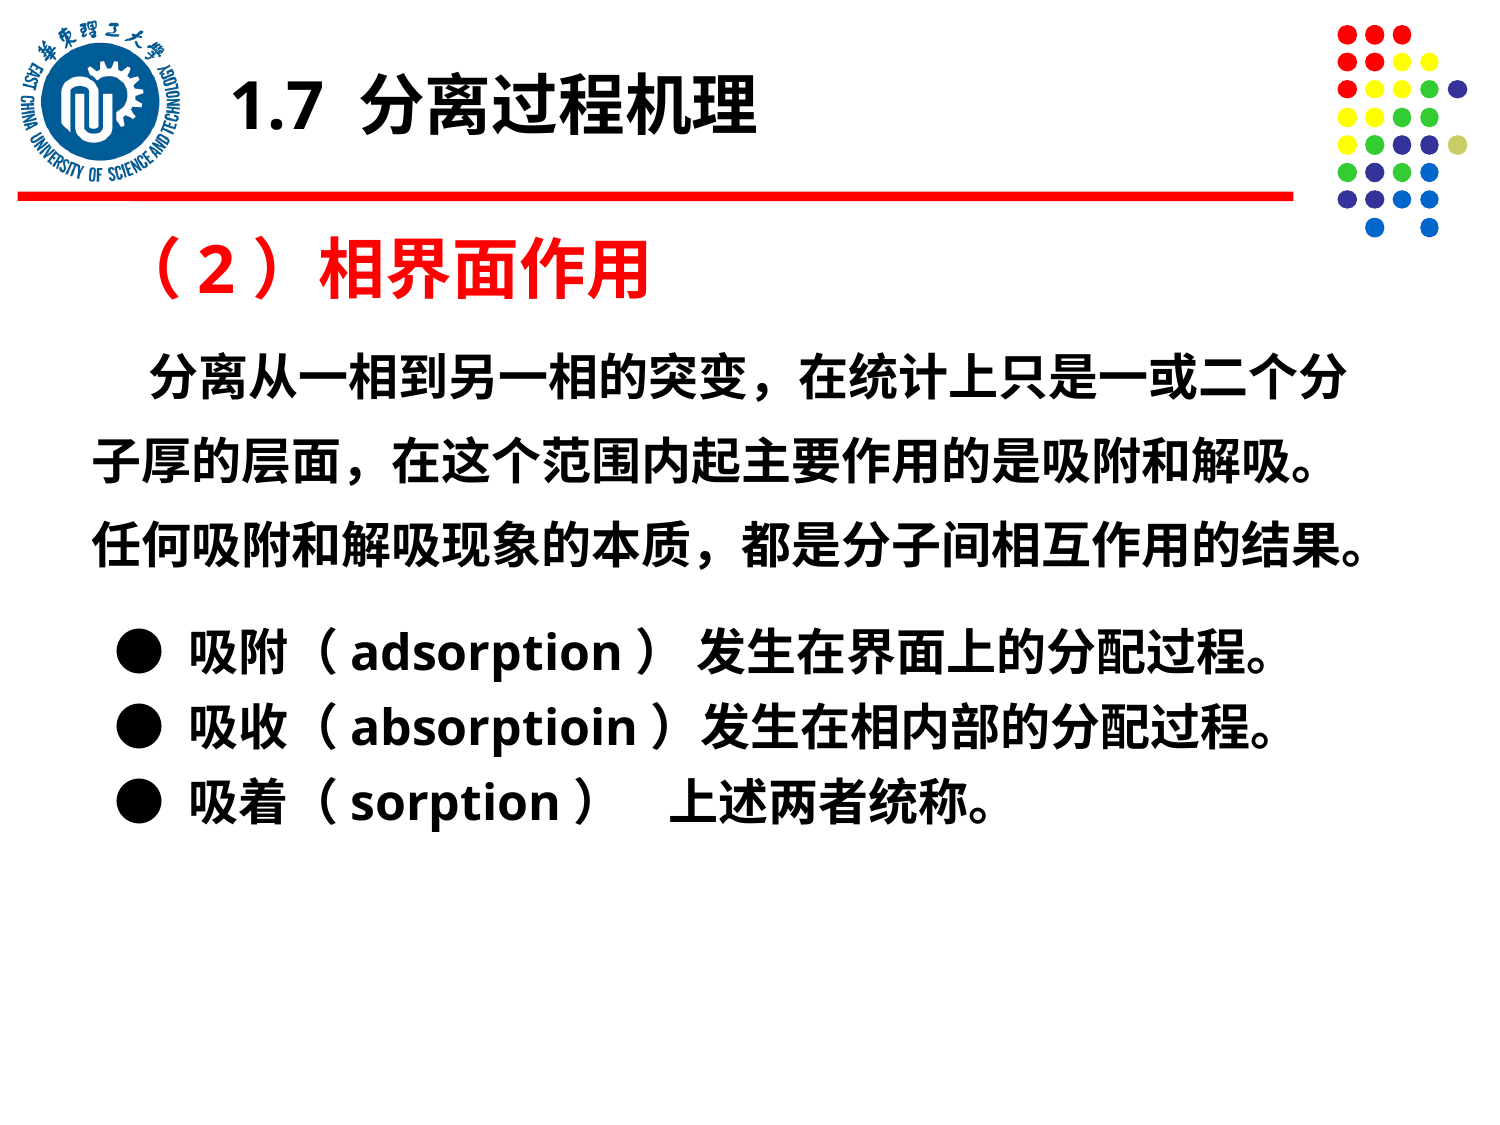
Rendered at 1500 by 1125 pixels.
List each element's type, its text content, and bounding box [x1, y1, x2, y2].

text_box ● 吸附（adsorption） 发生在界面上的分配过程。 ● 吸收（absorptioin）发生在相内部的分配过程。 ● 吸着（sorption） 上述两者统称。 [100, 597, 1416, 838]
text_box 分离从一相到另一相的突变，在统计上只是一或二个分子厚的层面，在这个范围内起主要作用的是吸附和解吸。任何吸附和解吸现象的本质，都是分子间相互作用的结果。 [76, 314, 1377, 582]
title （2）相界面作用 [100, 172, 1376, 314]
text_box 1.7 分离过程机理 [214, 55, 774, 150]
